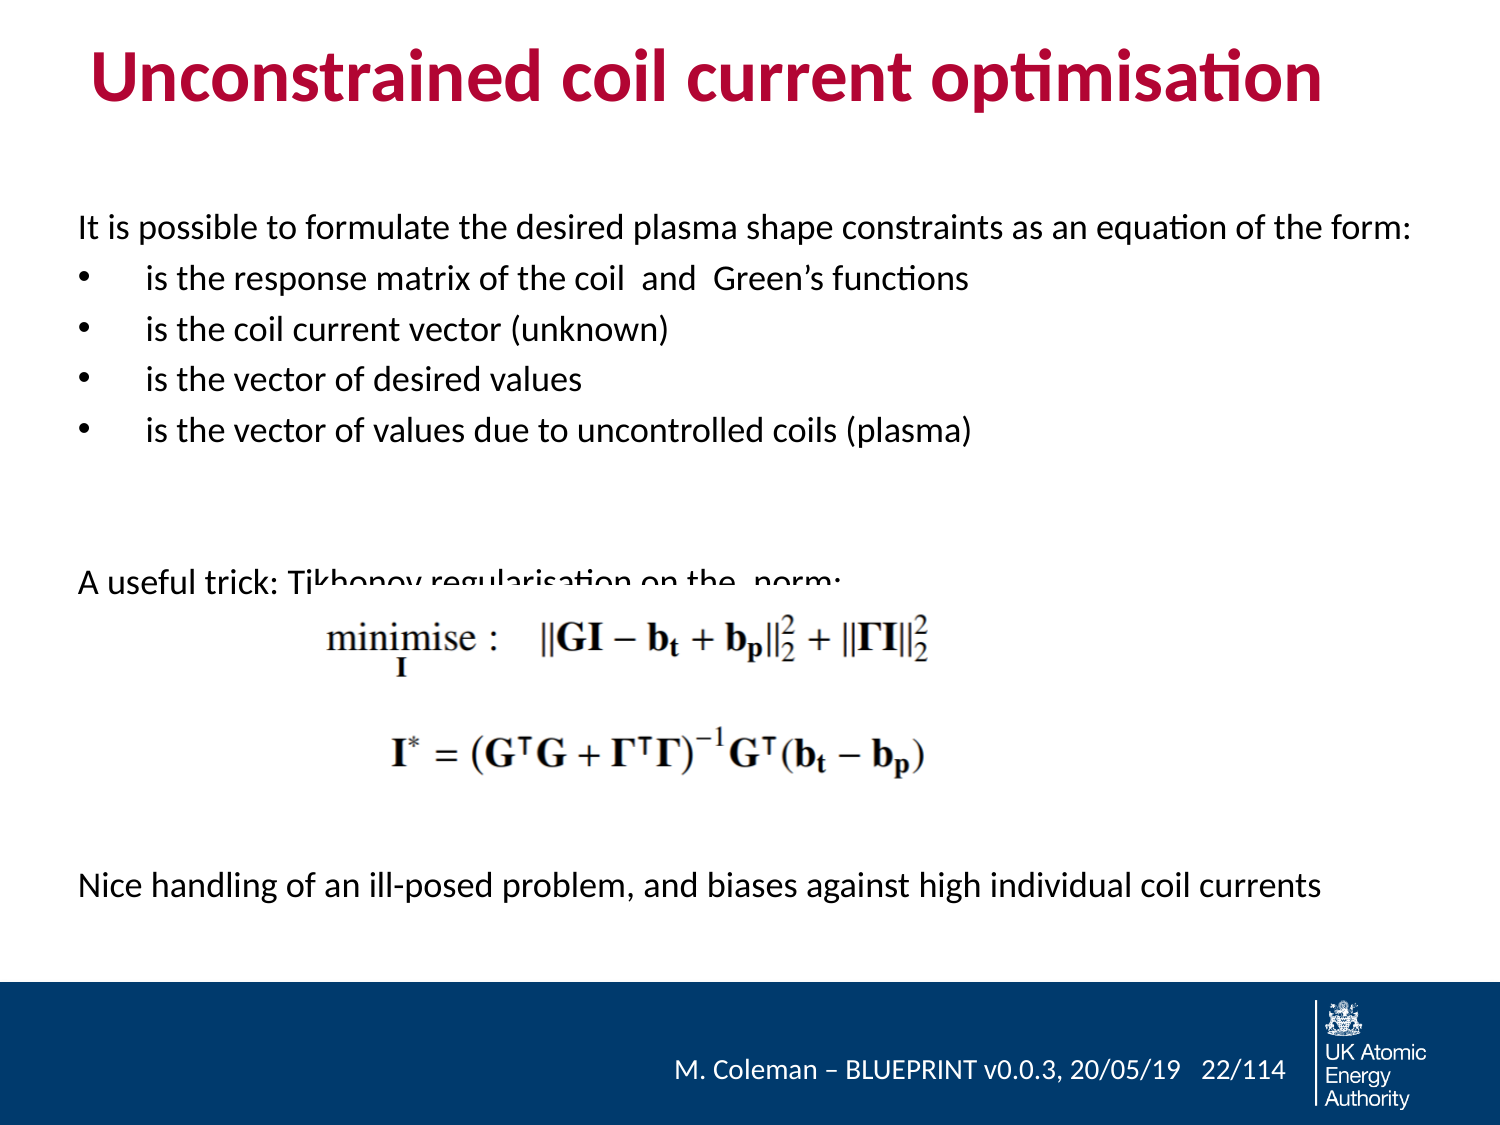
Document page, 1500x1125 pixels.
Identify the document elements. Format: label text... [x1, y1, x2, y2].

picture [312, 585, 943, 699]
title Unconstrained coil current optimisation [75, 7, 1425, 135]
picture [359, 709, 938, 799]
picture [1315, 1000, 1426, 1110]
